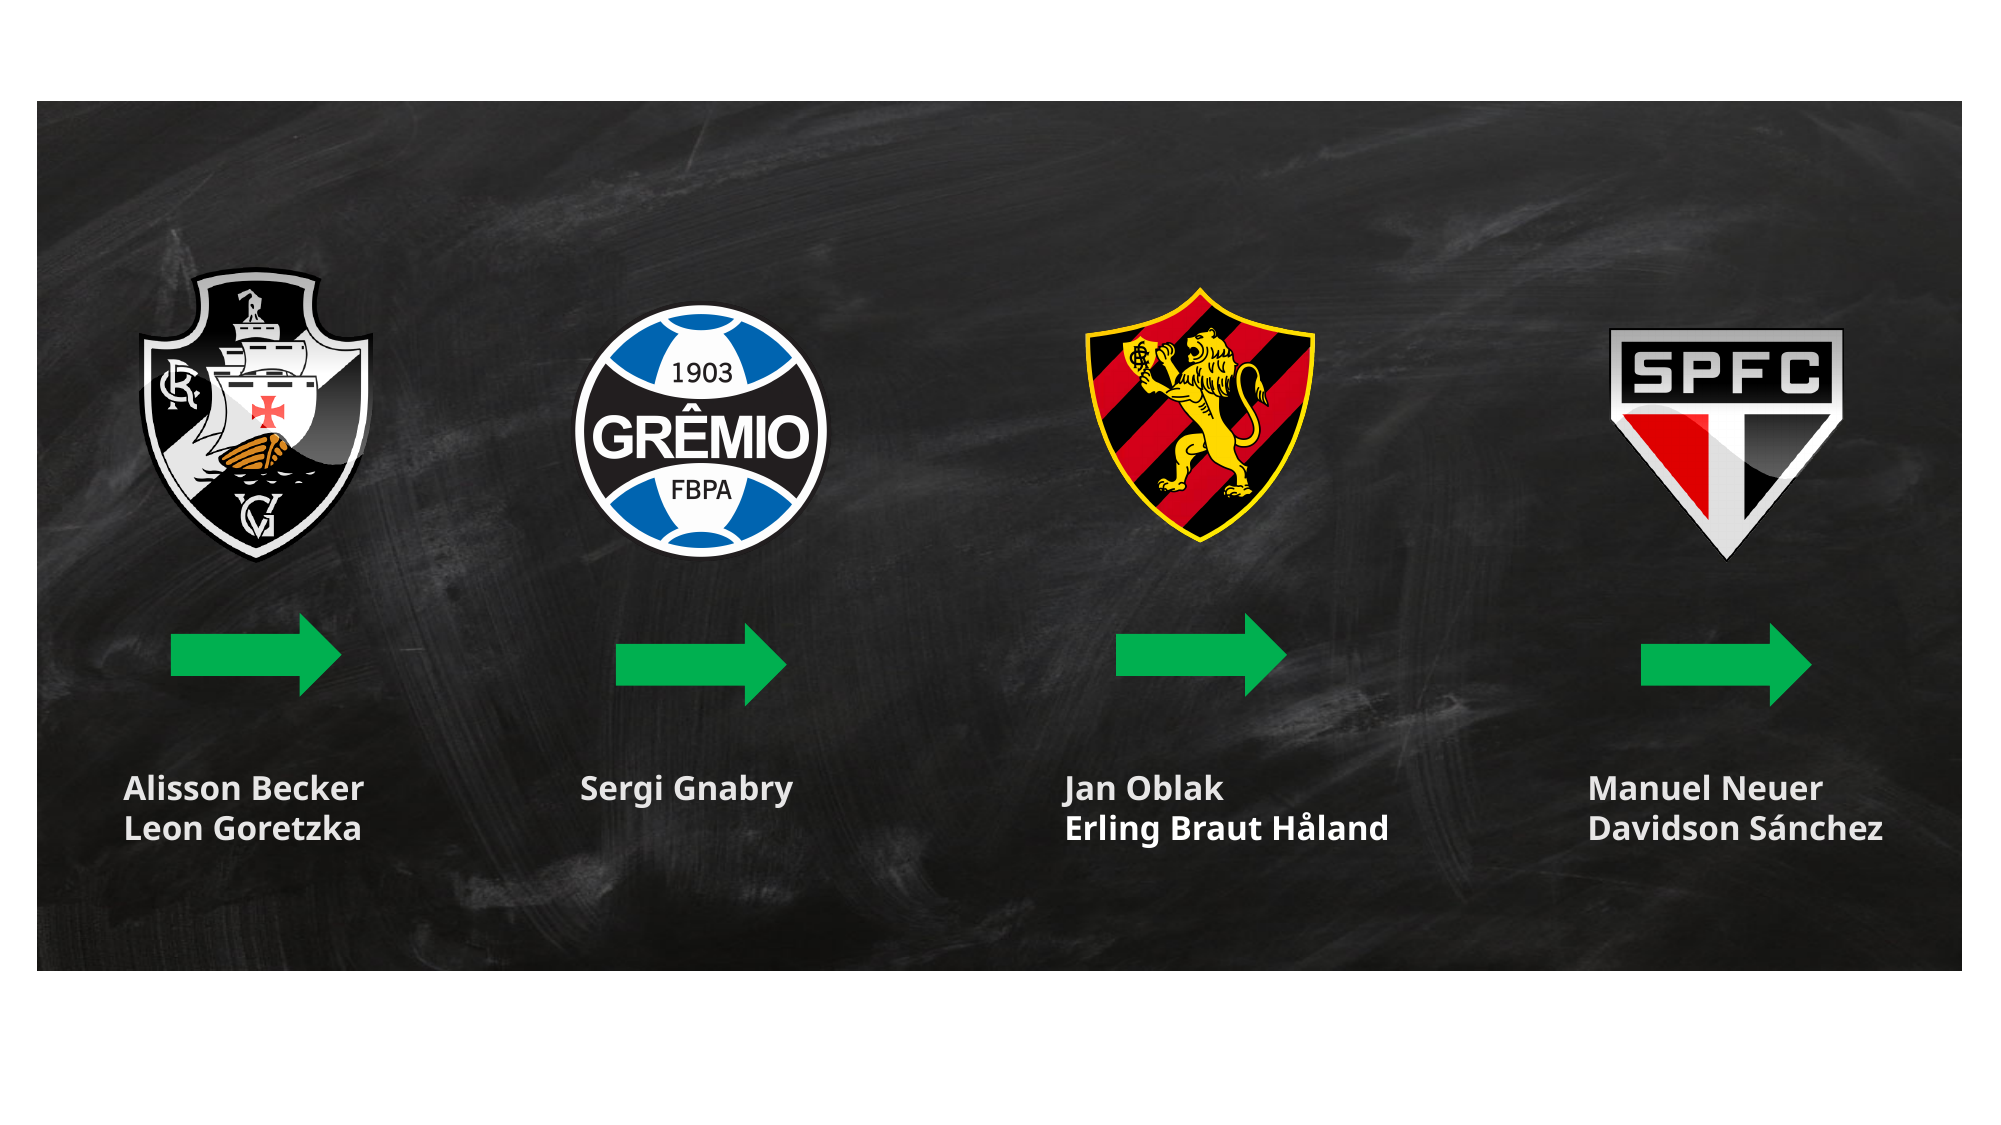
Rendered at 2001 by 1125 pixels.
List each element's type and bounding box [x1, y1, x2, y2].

text_box [37, 101, 2000, 971]
